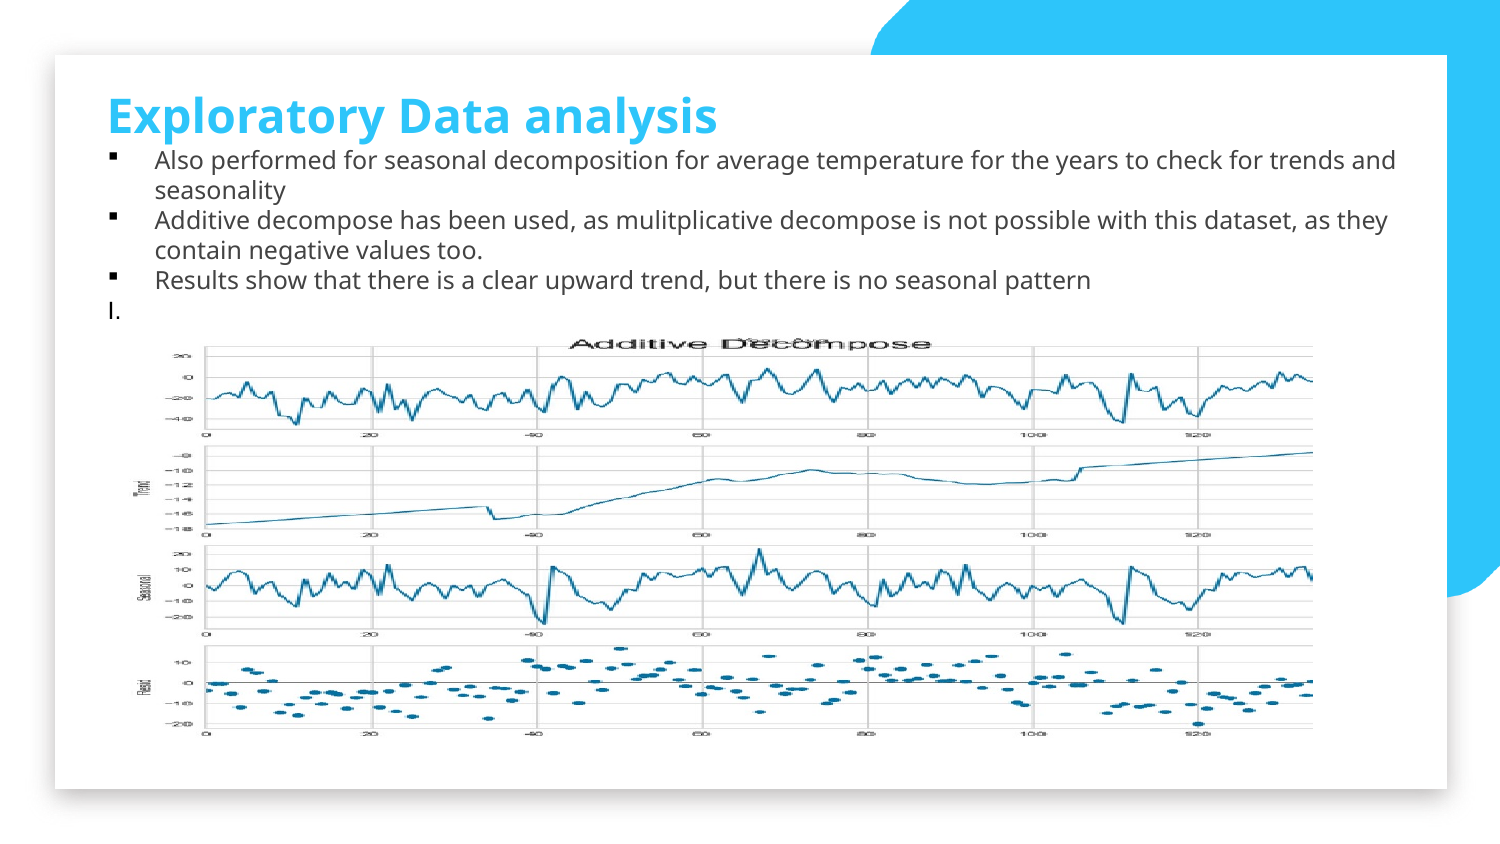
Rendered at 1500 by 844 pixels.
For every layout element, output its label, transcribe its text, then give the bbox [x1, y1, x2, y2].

text_box Exploratory Data analysis [91, 70, 893, 152]
text_box Also performed for seasonal decomposition for average temperature for the years to check for trends and seasonality Additive decompose has been used, as mulitplicative decompose is not possible with this dataset, as they contain negative values too. Results show that there is a clear upward trend, but there is no seasonal pattern [92, 94, 1425, 300]
picture [0, 0, 1500, 844]
